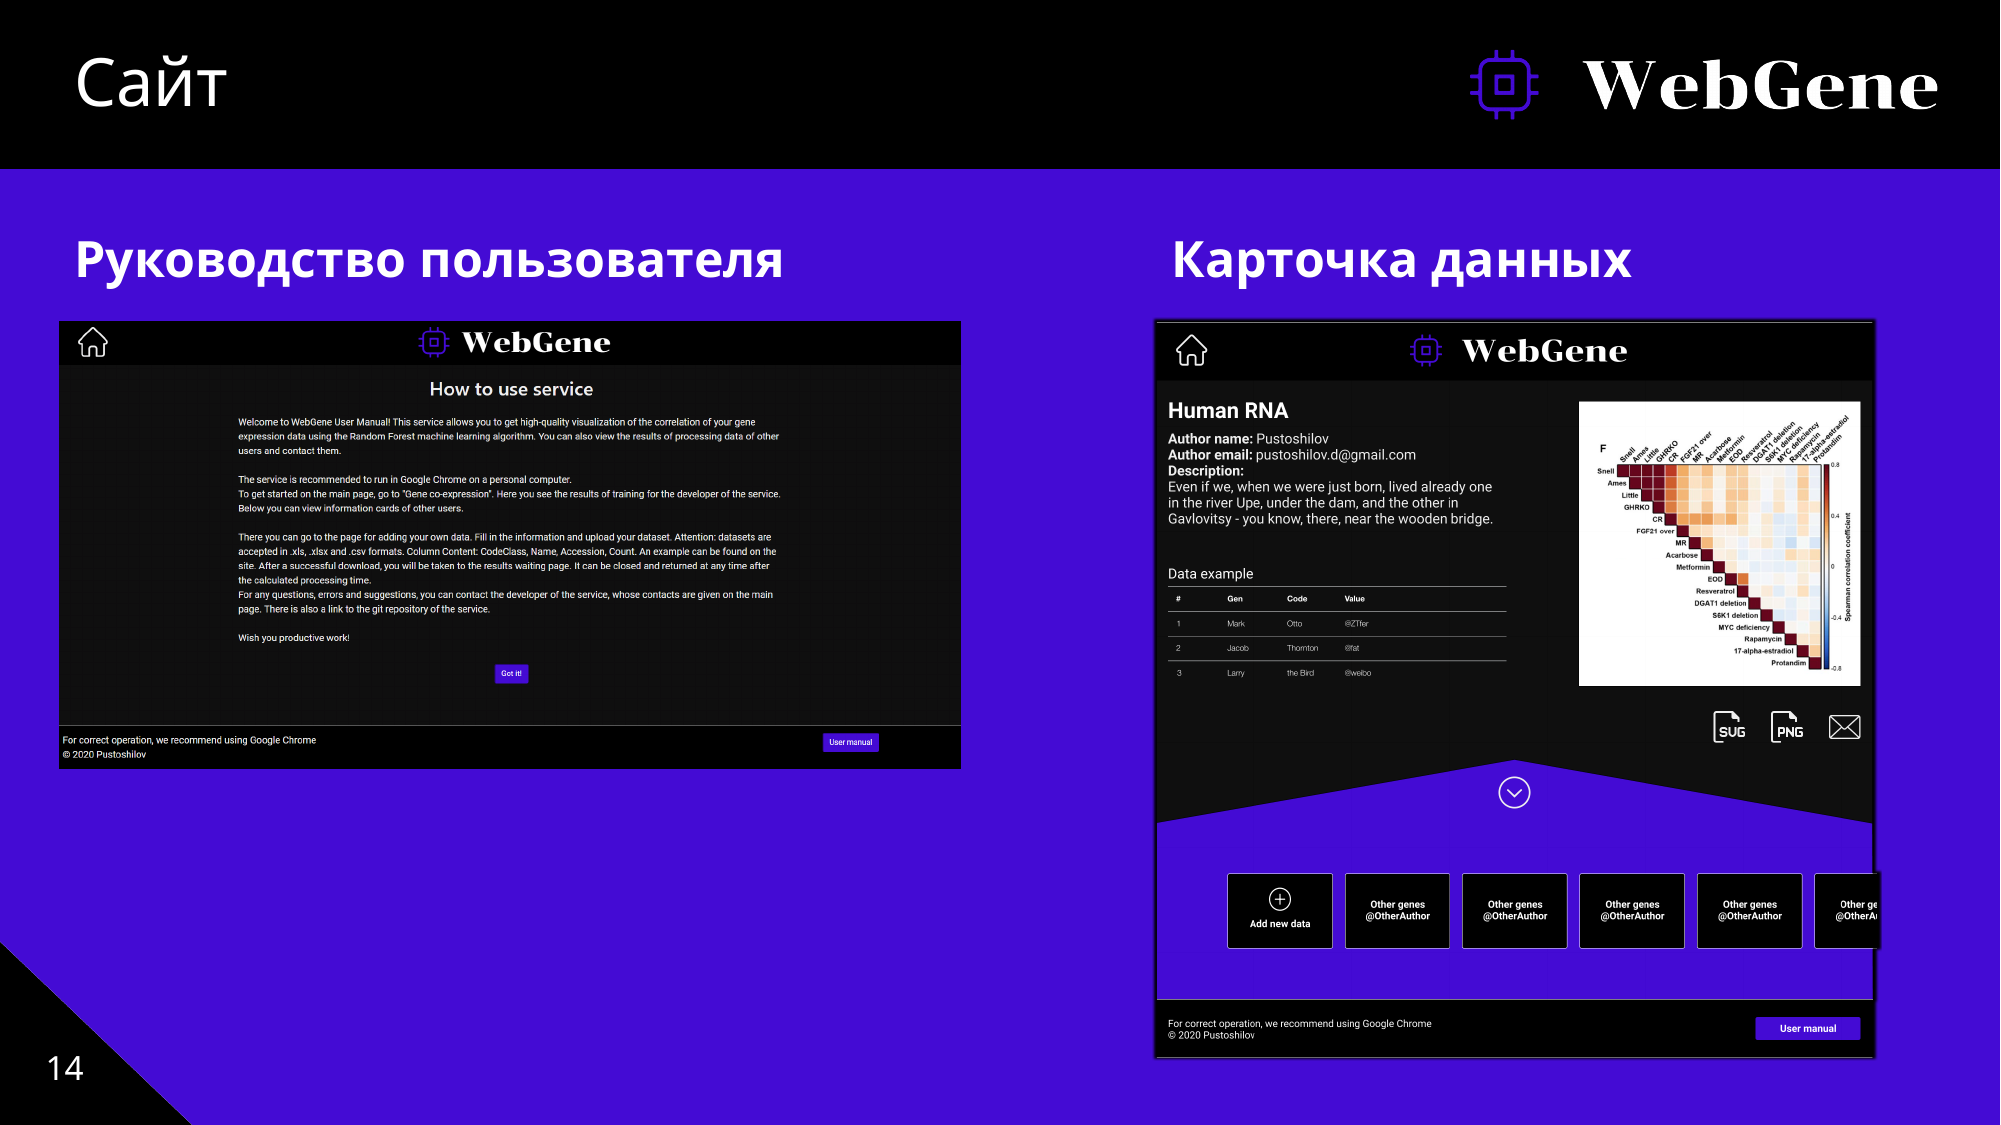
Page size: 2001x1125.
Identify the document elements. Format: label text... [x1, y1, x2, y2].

picture [1156, 321, 1877, 1058]
picture [59, 321, 961, 769]
text_box Карточка данных [1156, 226, 1948, 360]
text_box Руководство пользователя [59, 226, 851, 321]
picture [0, 942, 252, 1125]
picture [0, 0, 2000, 169]
